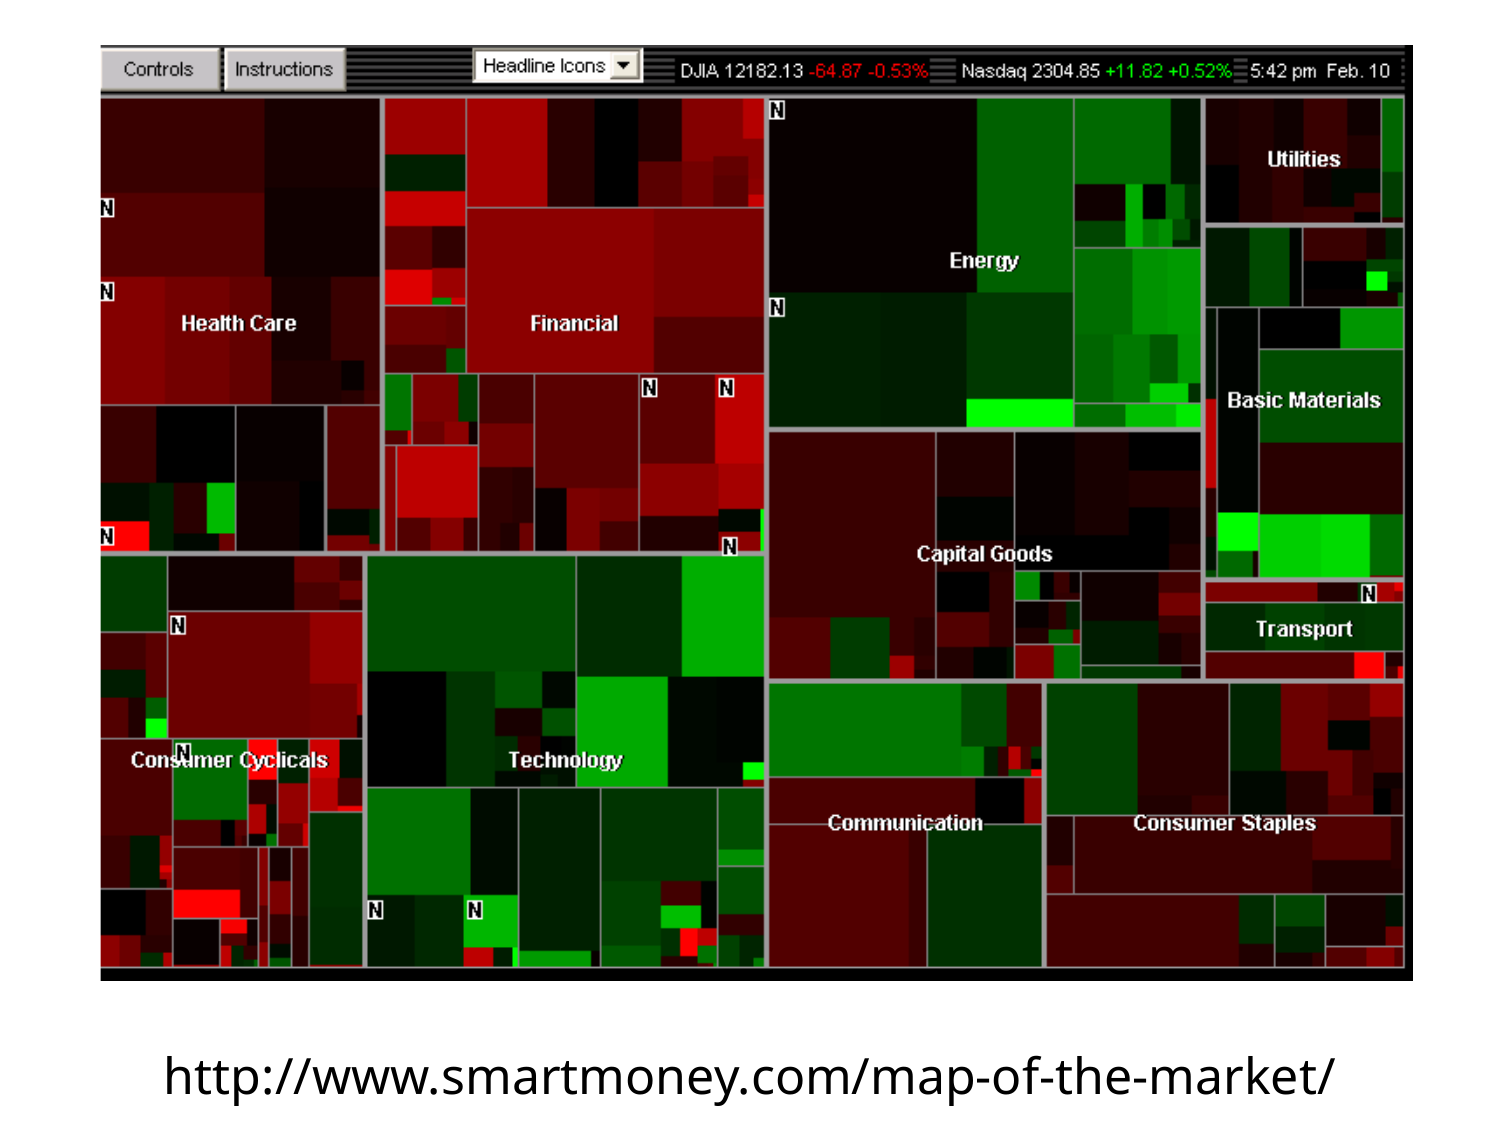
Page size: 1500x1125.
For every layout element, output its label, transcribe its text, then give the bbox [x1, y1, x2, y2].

text_box http://www.smartmoney.com/map-of-the-market/ [0, 1037, 1500, 1113]
picture [100, 44, 1414, 981]
